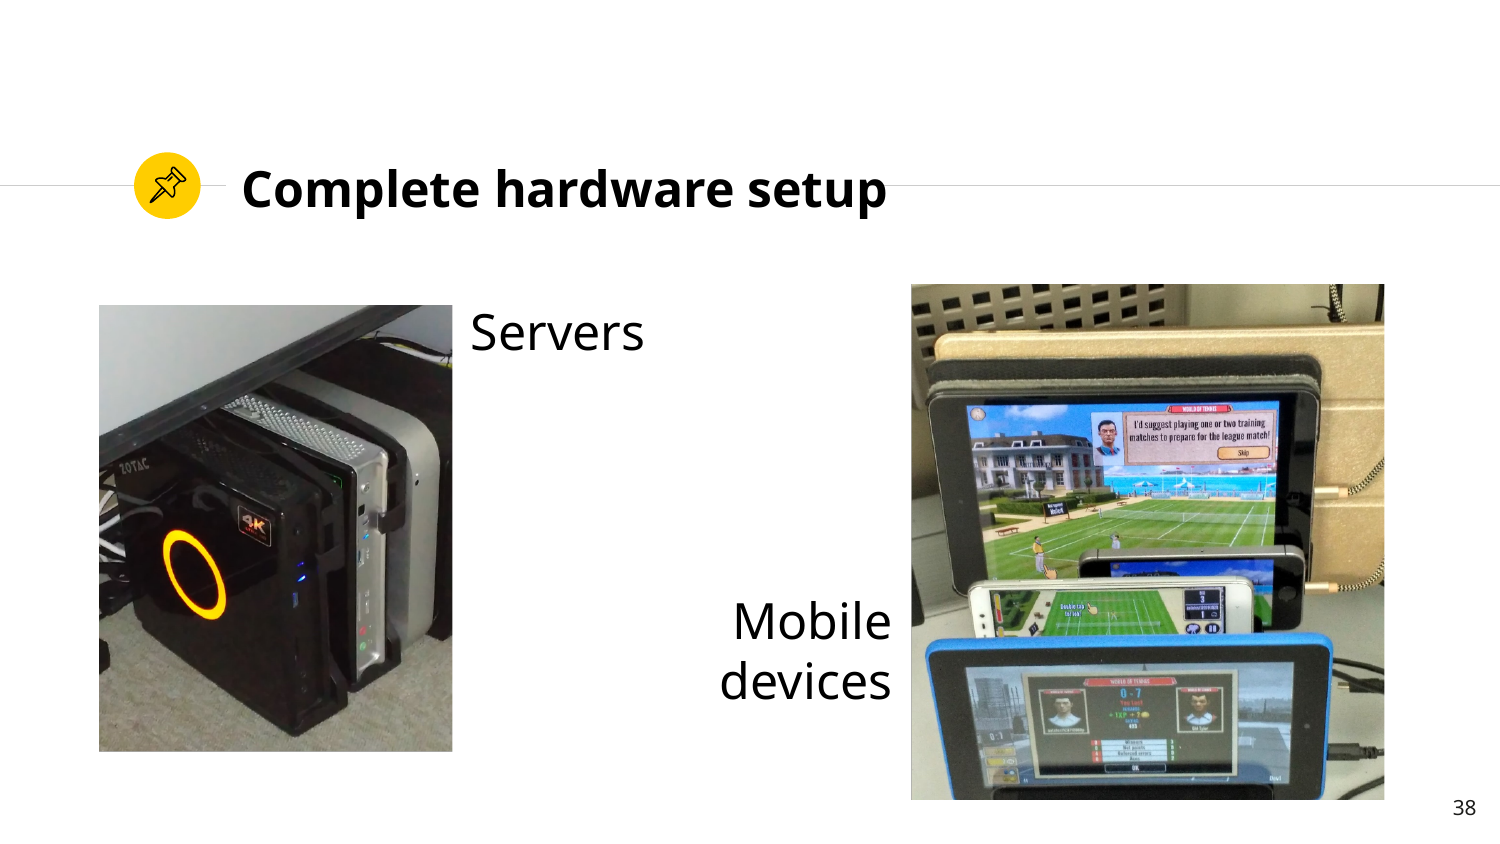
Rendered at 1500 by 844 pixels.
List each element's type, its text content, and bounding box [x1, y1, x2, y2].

picture [98, 305, 453, 760]
title Complete hardware setup [226, 151, 1130, 223]
picture [907, 284, 1385, 812]
list Servers Mobile devices [443, 284, 906, 739]
slide_number 38 [1401, 779, 1492, 844]
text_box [150, 166, 186, 203]
